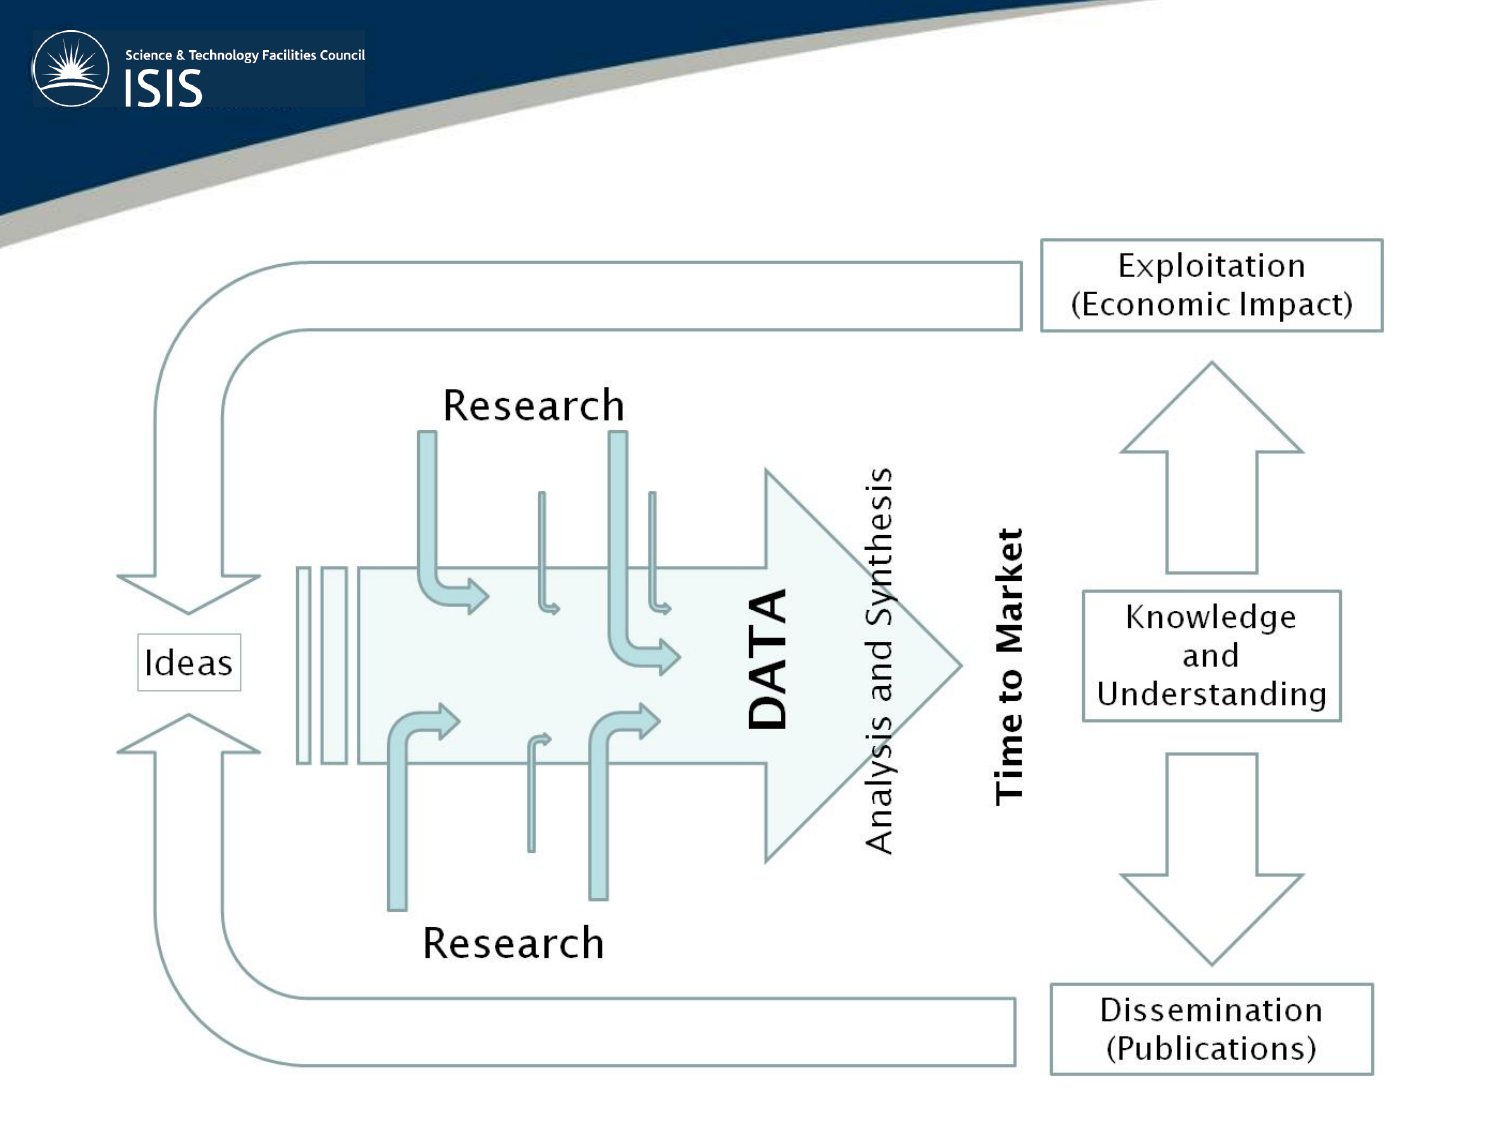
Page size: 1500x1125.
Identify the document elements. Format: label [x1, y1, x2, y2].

picture [0, 0, 1385, 1077]
